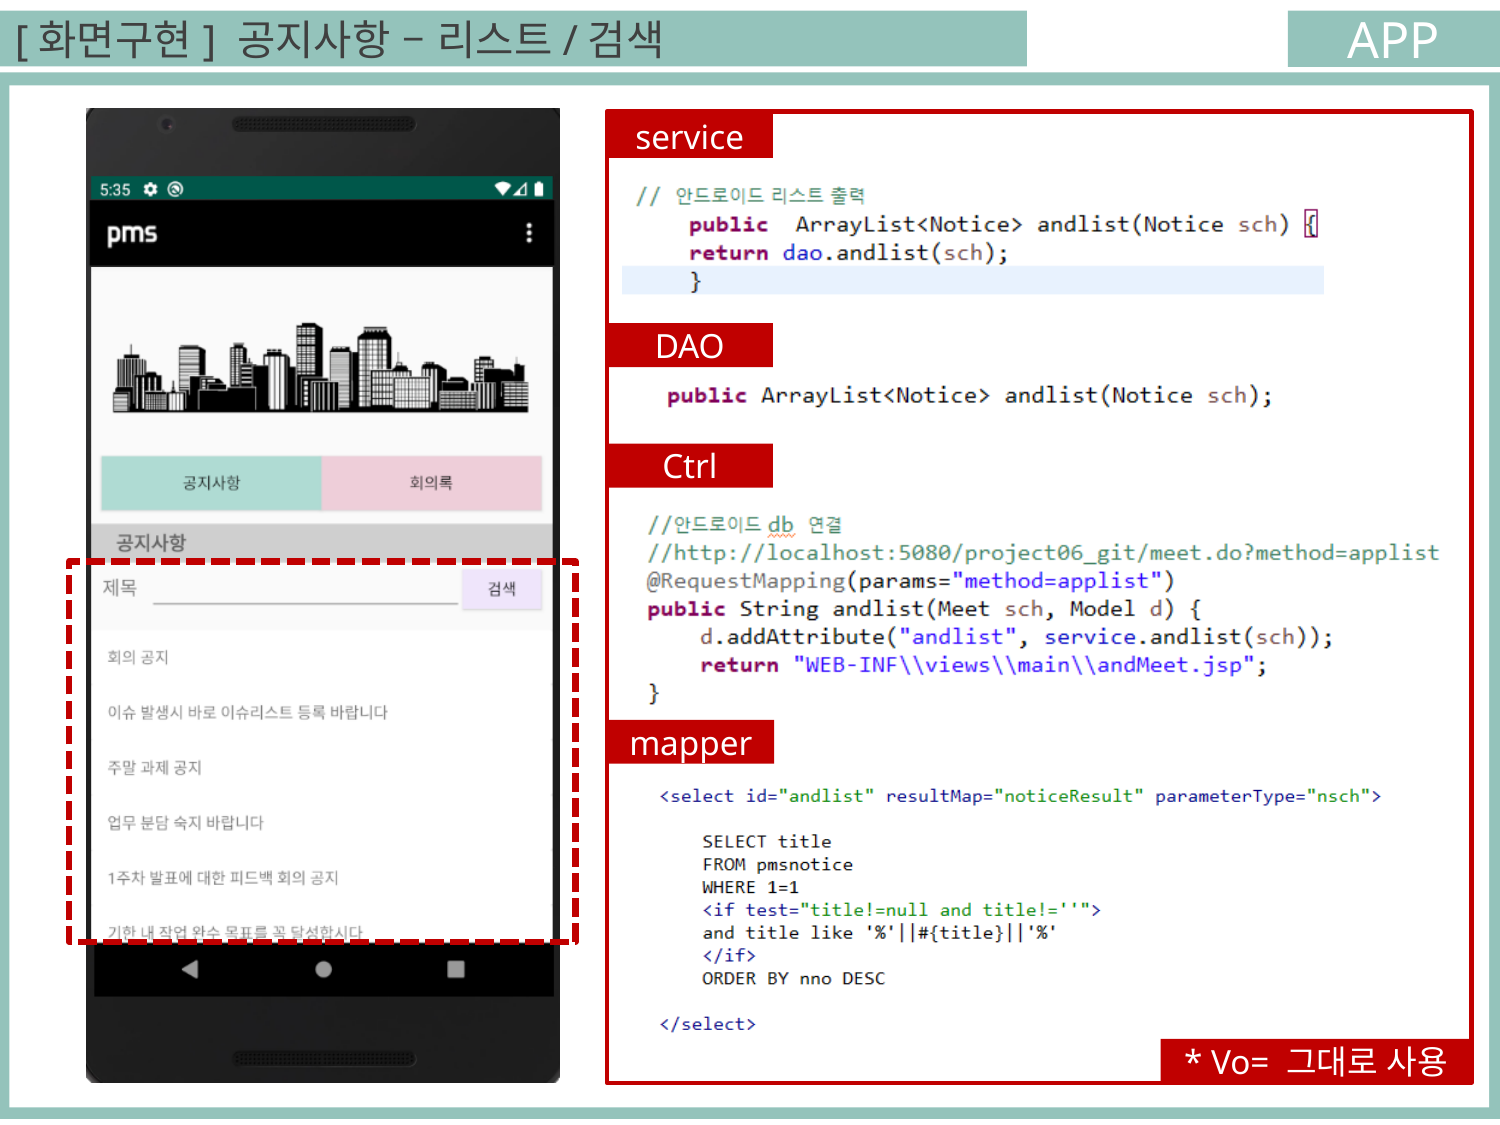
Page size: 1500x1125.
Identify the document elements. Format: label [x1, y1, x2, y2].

picture [85, 175, 557, 944]
text_box [0, 9, 1029, 68]
picture [637, 507, 1452, 709]
text_box [0, 72, 1500, 1120]
picture [657, 784, 1390, 1036]
text_box [1286, 9, 1500, 69]
picture [658, 379, 1289, 412]
picture [622, 175, 1324, 303]
